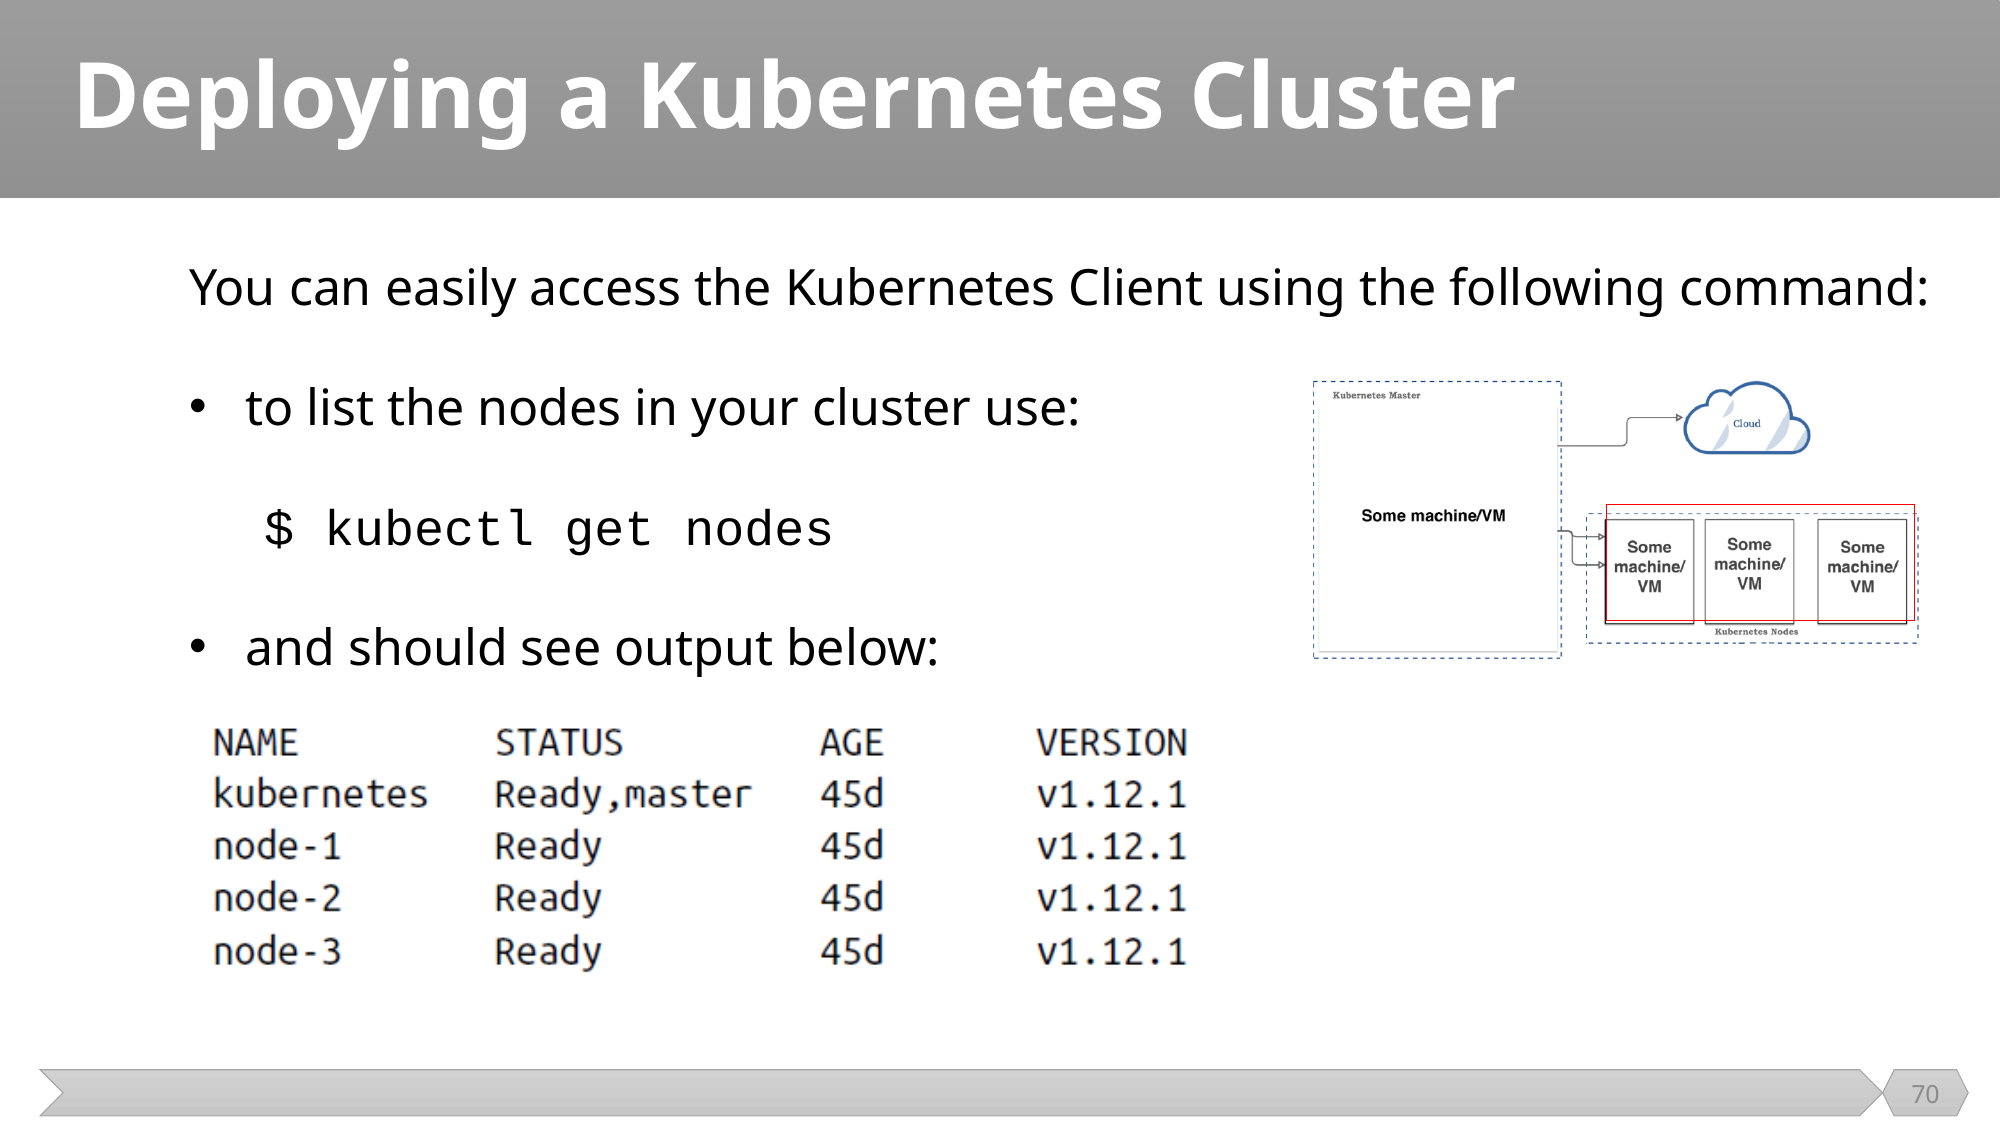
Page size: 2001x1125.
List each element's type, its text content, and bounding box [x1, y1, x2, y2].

slide_number 70 [1882, 1065, 1969, 1125]
title Deploying a Kubernetes Cluster [56, 0, 1969, 199]
text_box You can easily access the Kubernetes Client using the following command: to list the nodes in your cluster use: $ kubectl get nodes and should see output below: [174, 247, 1954, 683]
picture [190, 713, 1249, 999]
picture [1285, 359, 1951, 675]
